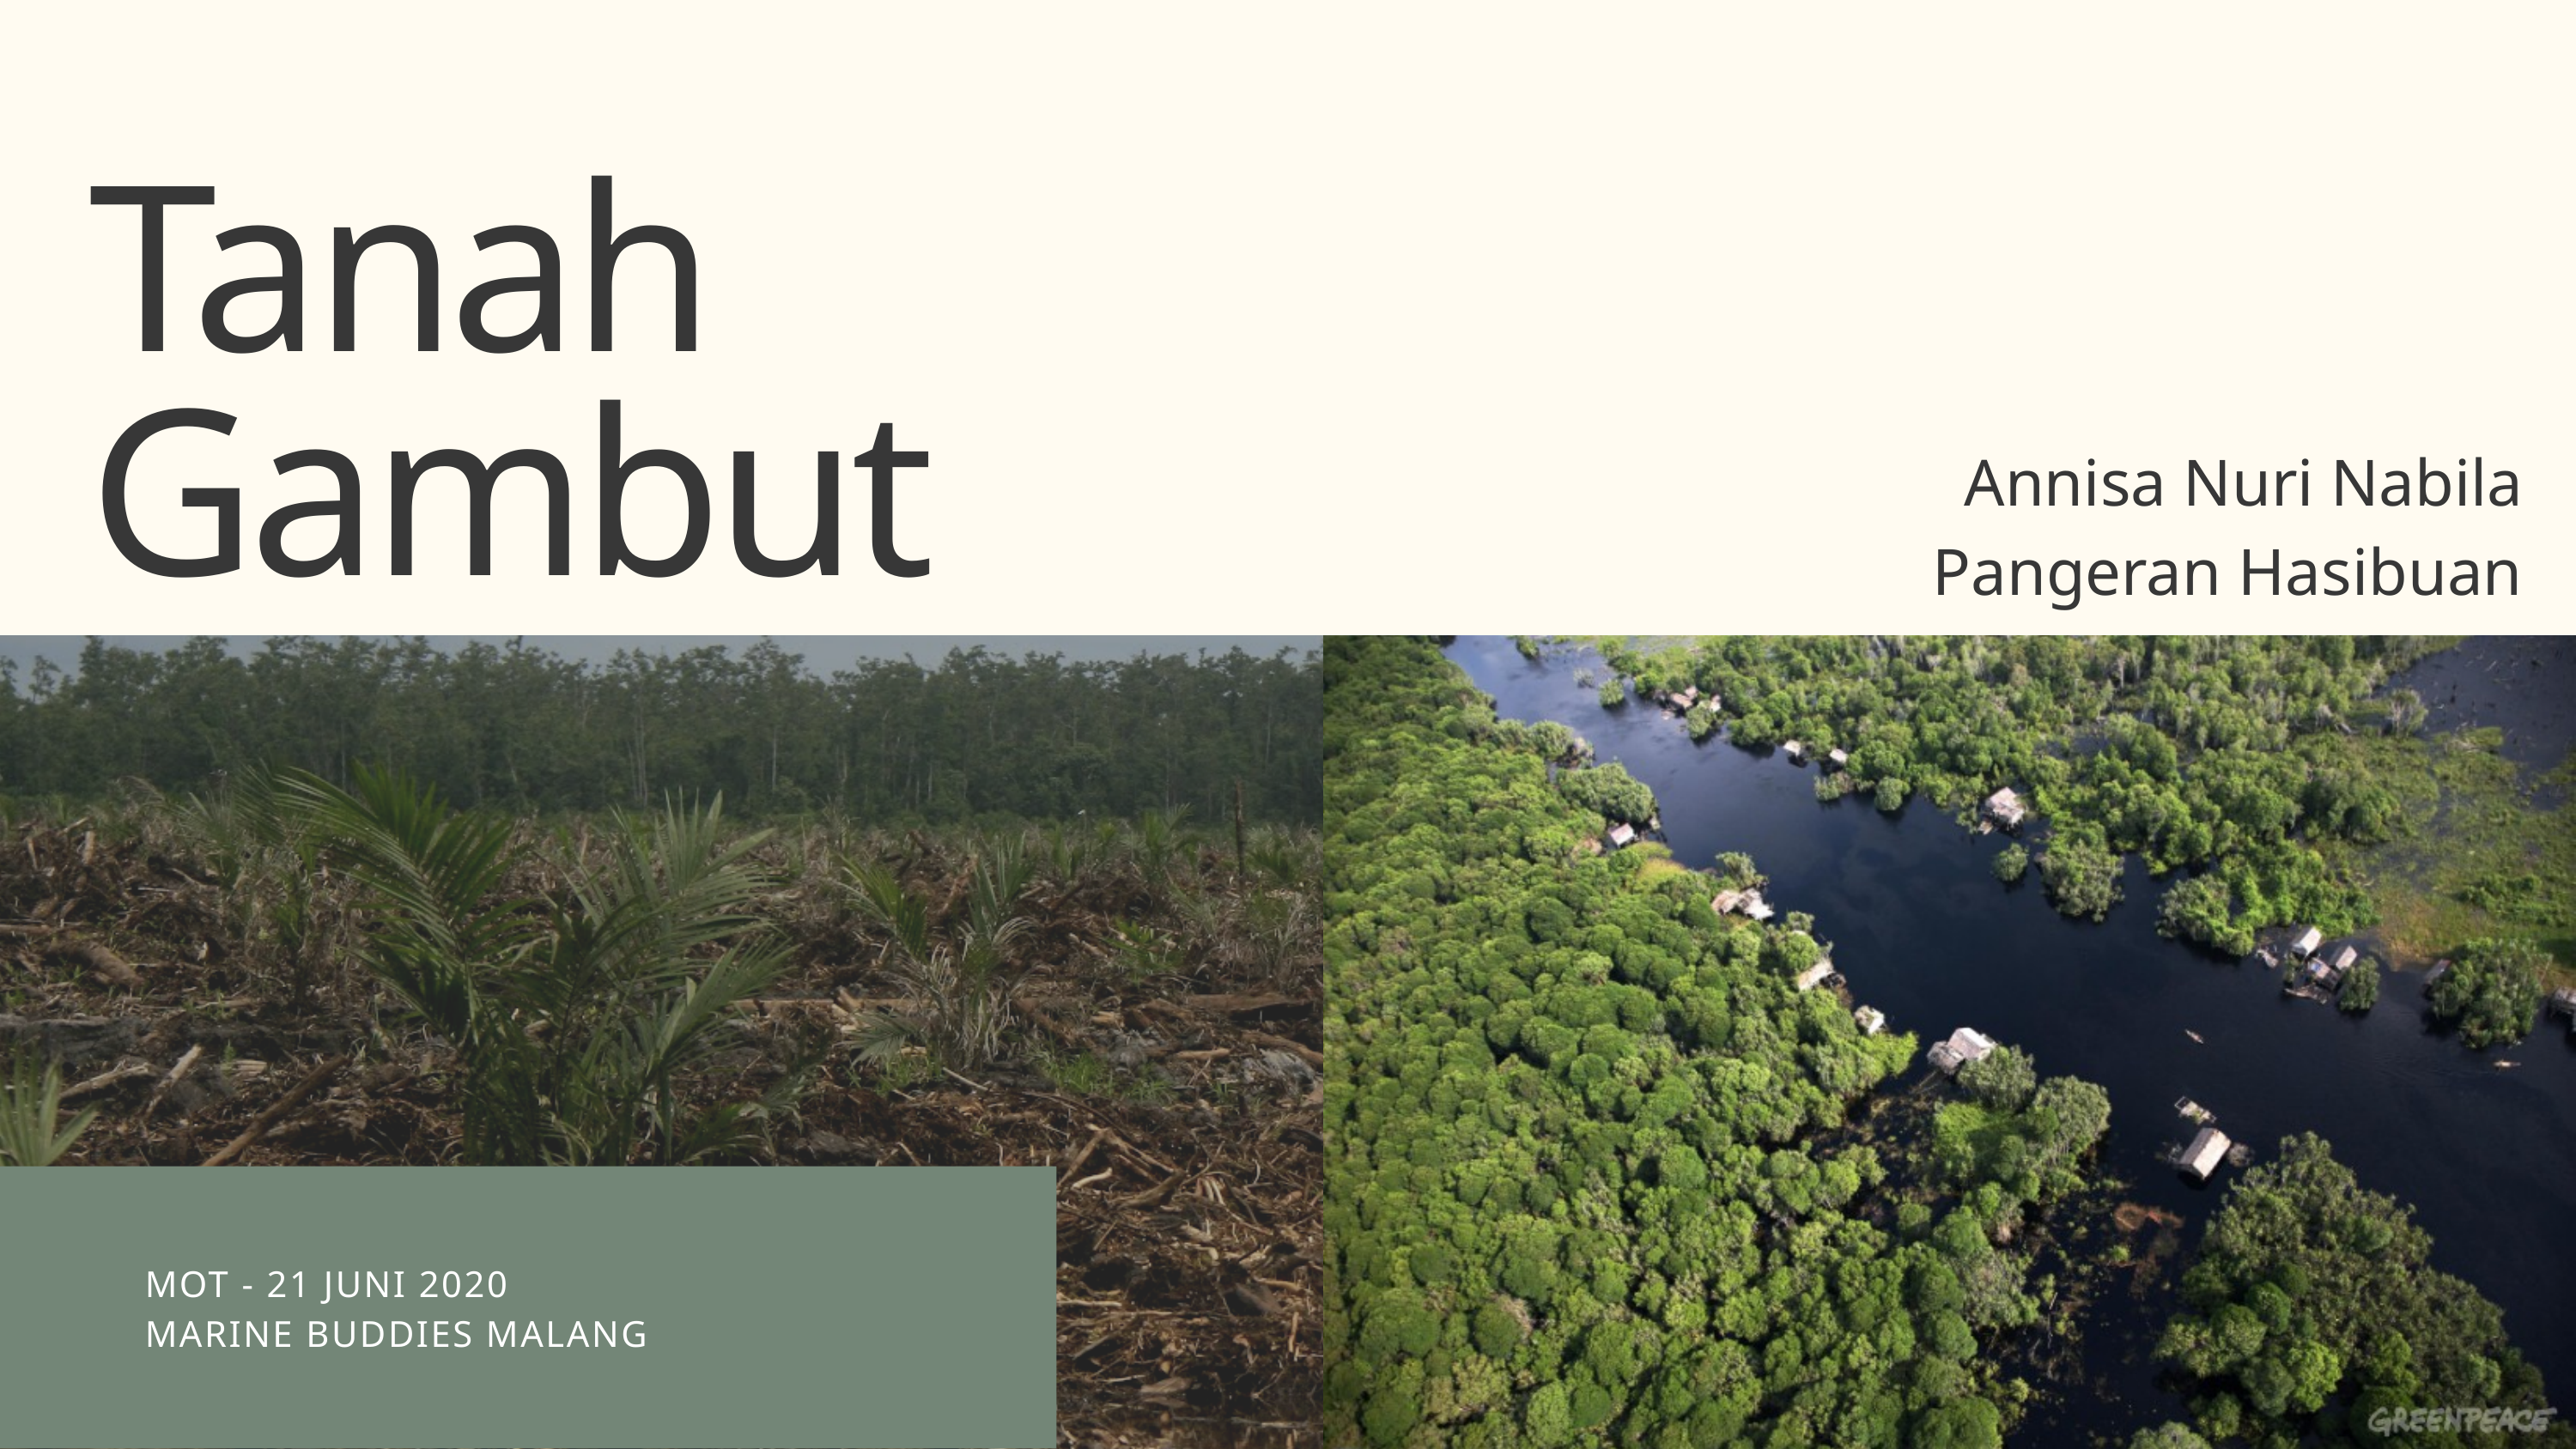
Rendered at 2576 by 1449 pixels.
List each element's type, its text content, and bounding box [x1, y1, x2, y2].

picture [0, 635, 2576, 1449]
text_box Annisa Nuri Nabila Pangeran Hasibuan [1551, 429, 2524, 609]
text_box Tanah Gambut [88, 173, 1406, 622]
